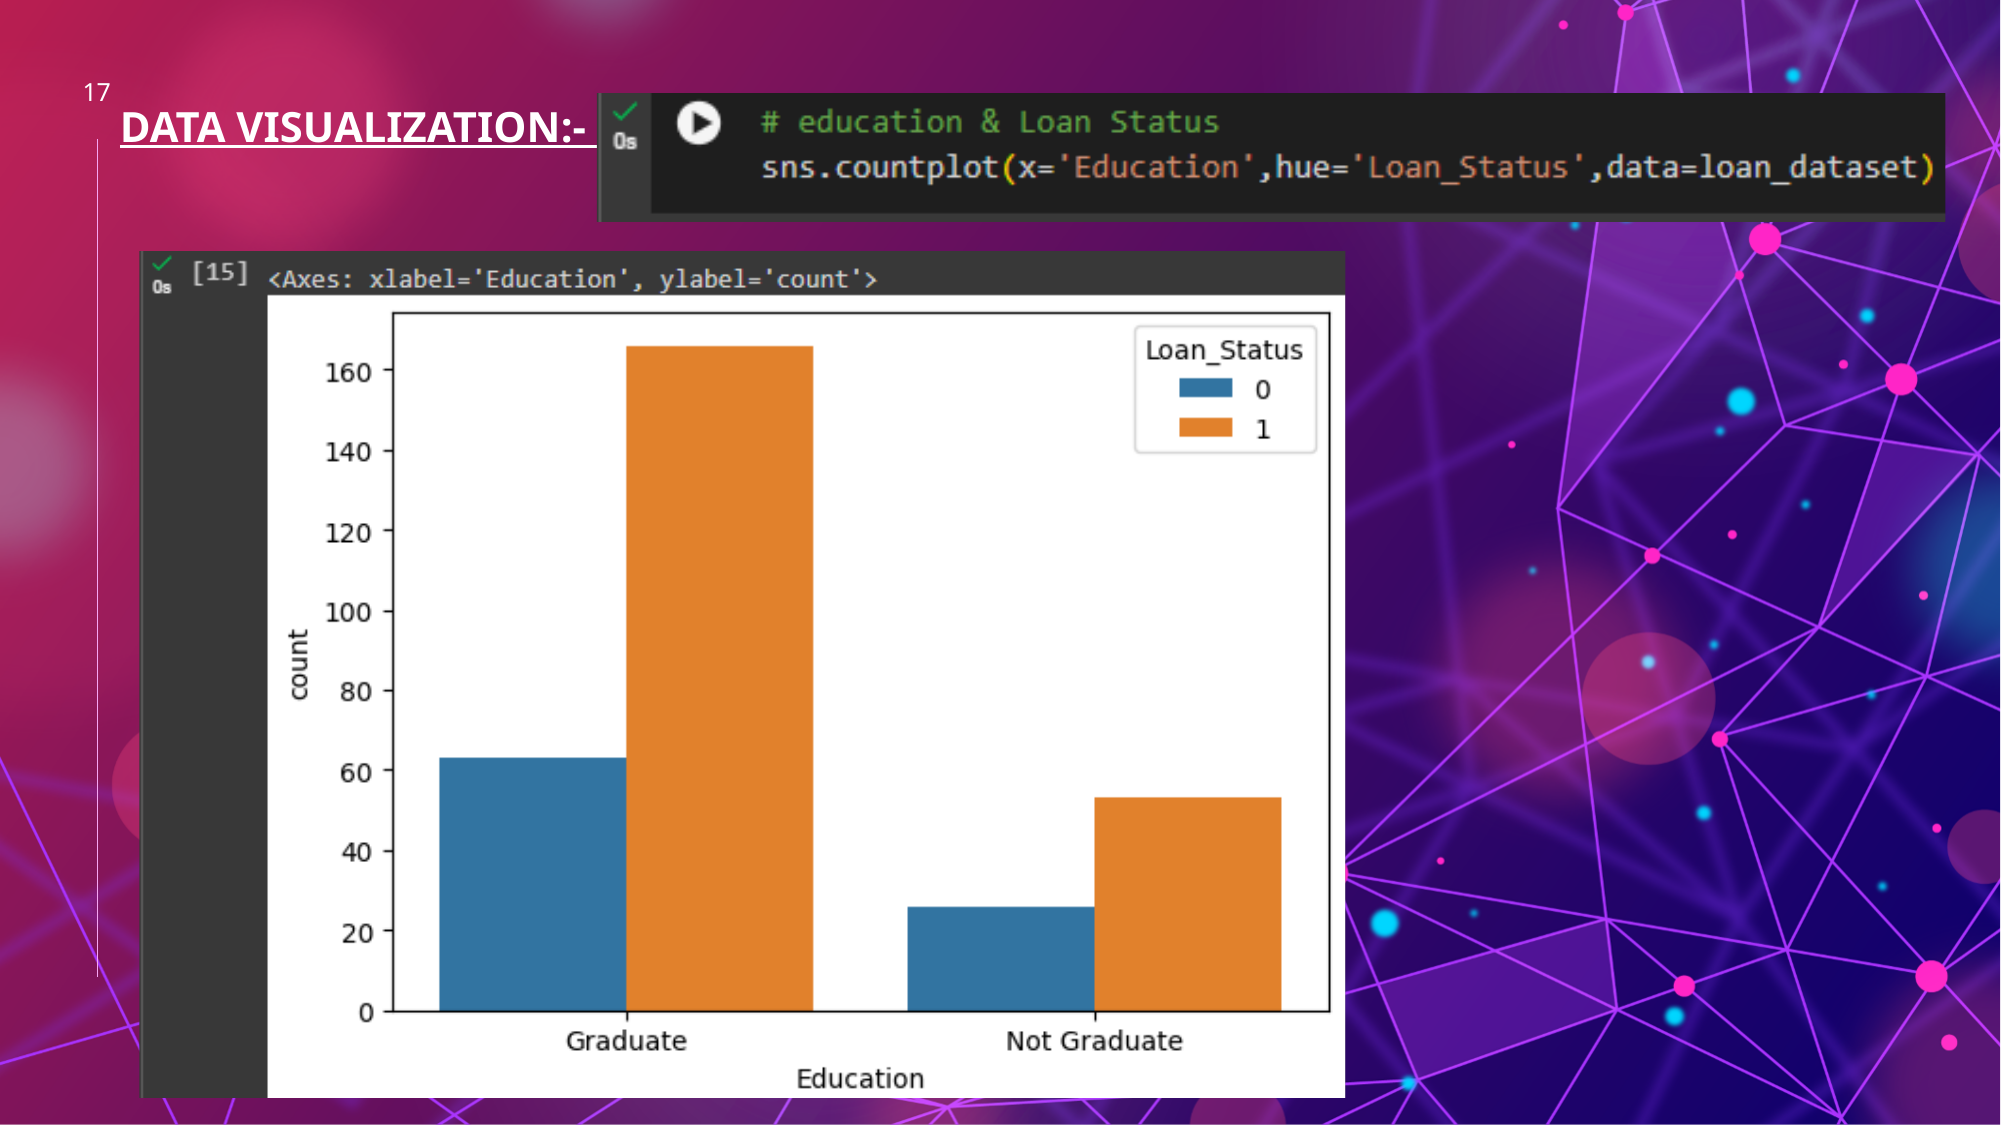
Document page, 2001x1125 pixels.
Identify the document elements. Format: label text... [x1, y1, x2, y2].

picture [0, 0, 2001, 1125]
slide_number 17 [53, 67, 140, 119]
text_box DATA VISUALIZATION:- 1. [105, 93, 596, 158]
